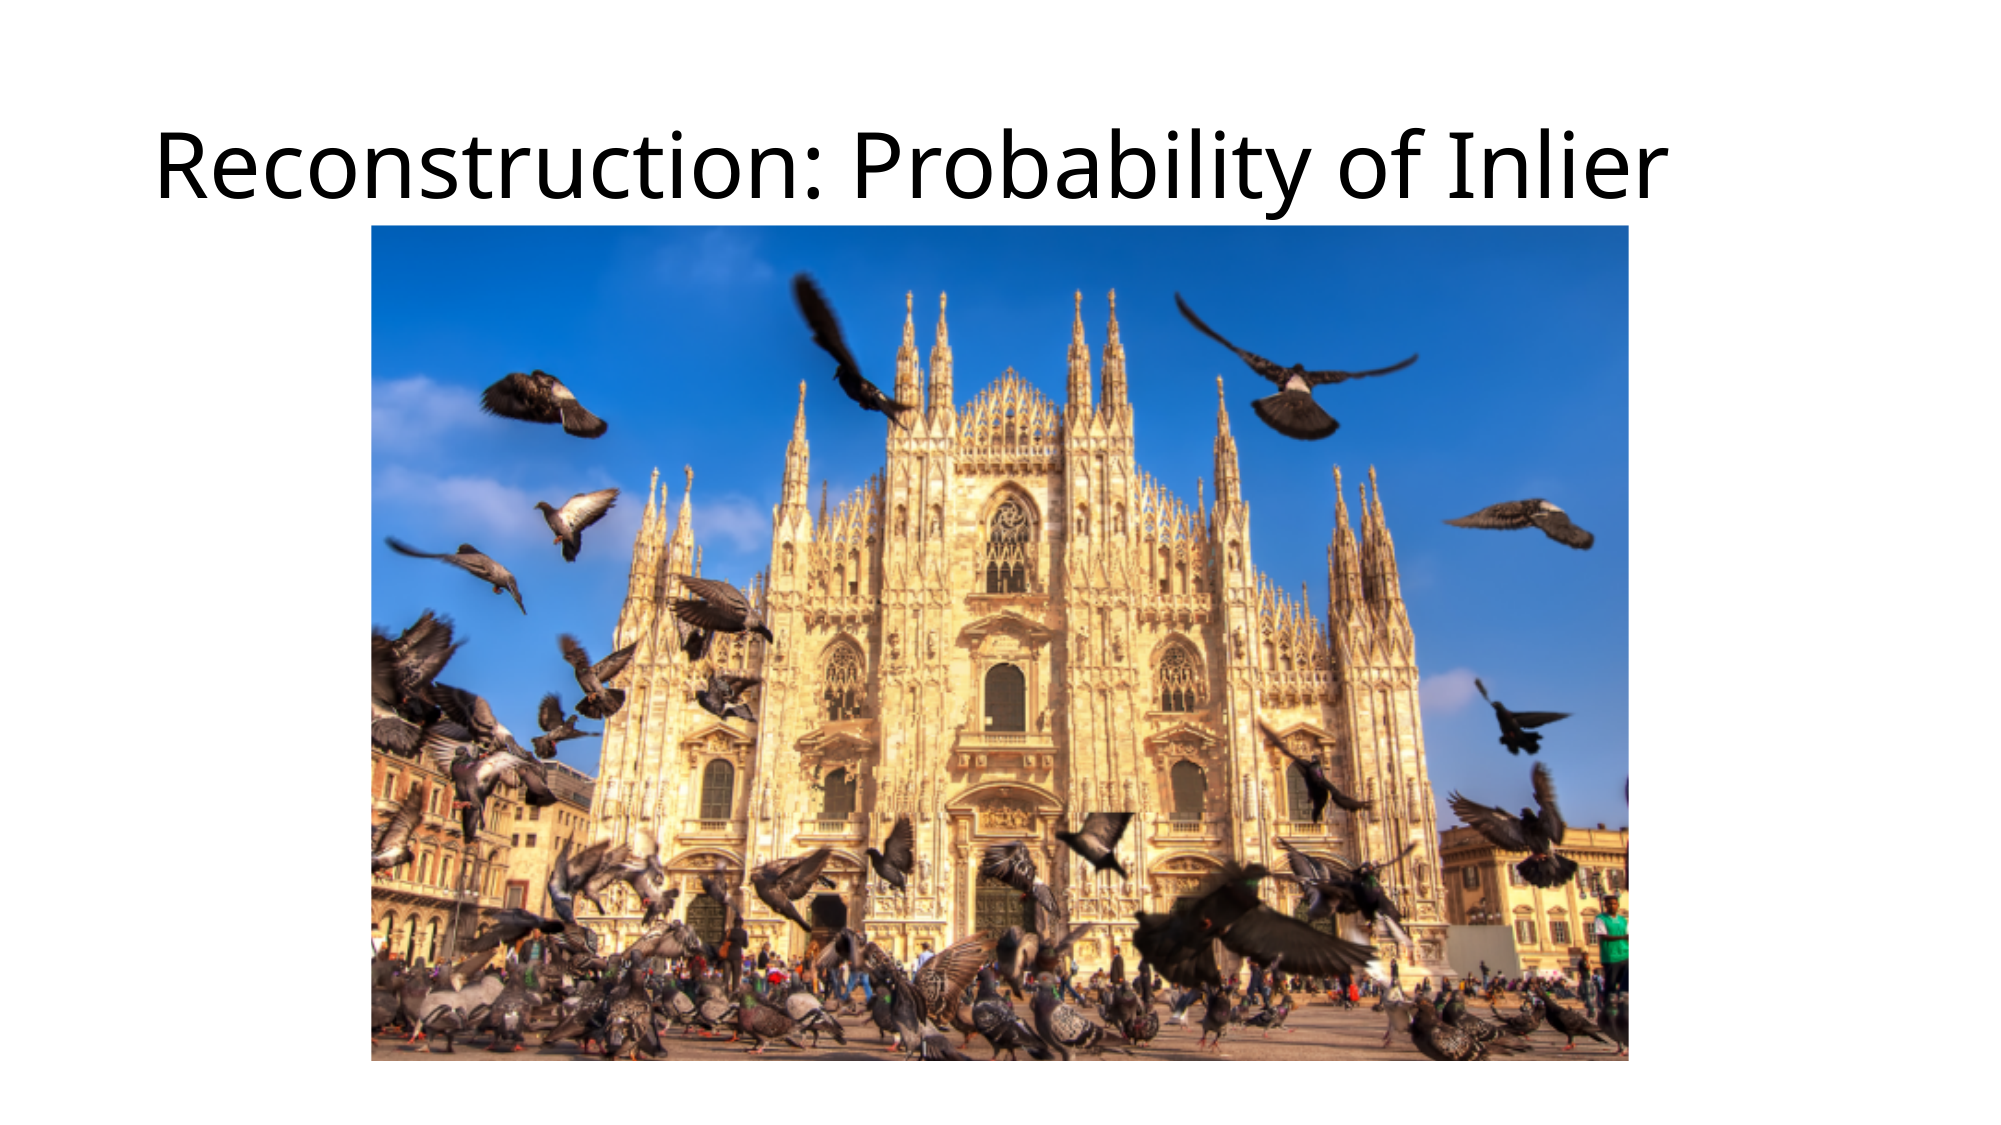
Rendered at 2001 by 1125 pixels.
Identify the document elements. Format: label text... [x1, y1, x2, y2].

title Reconstruction: Probability of Inlier [137, 59, 1863, 278]
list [371, 224, 1629, 1061]
